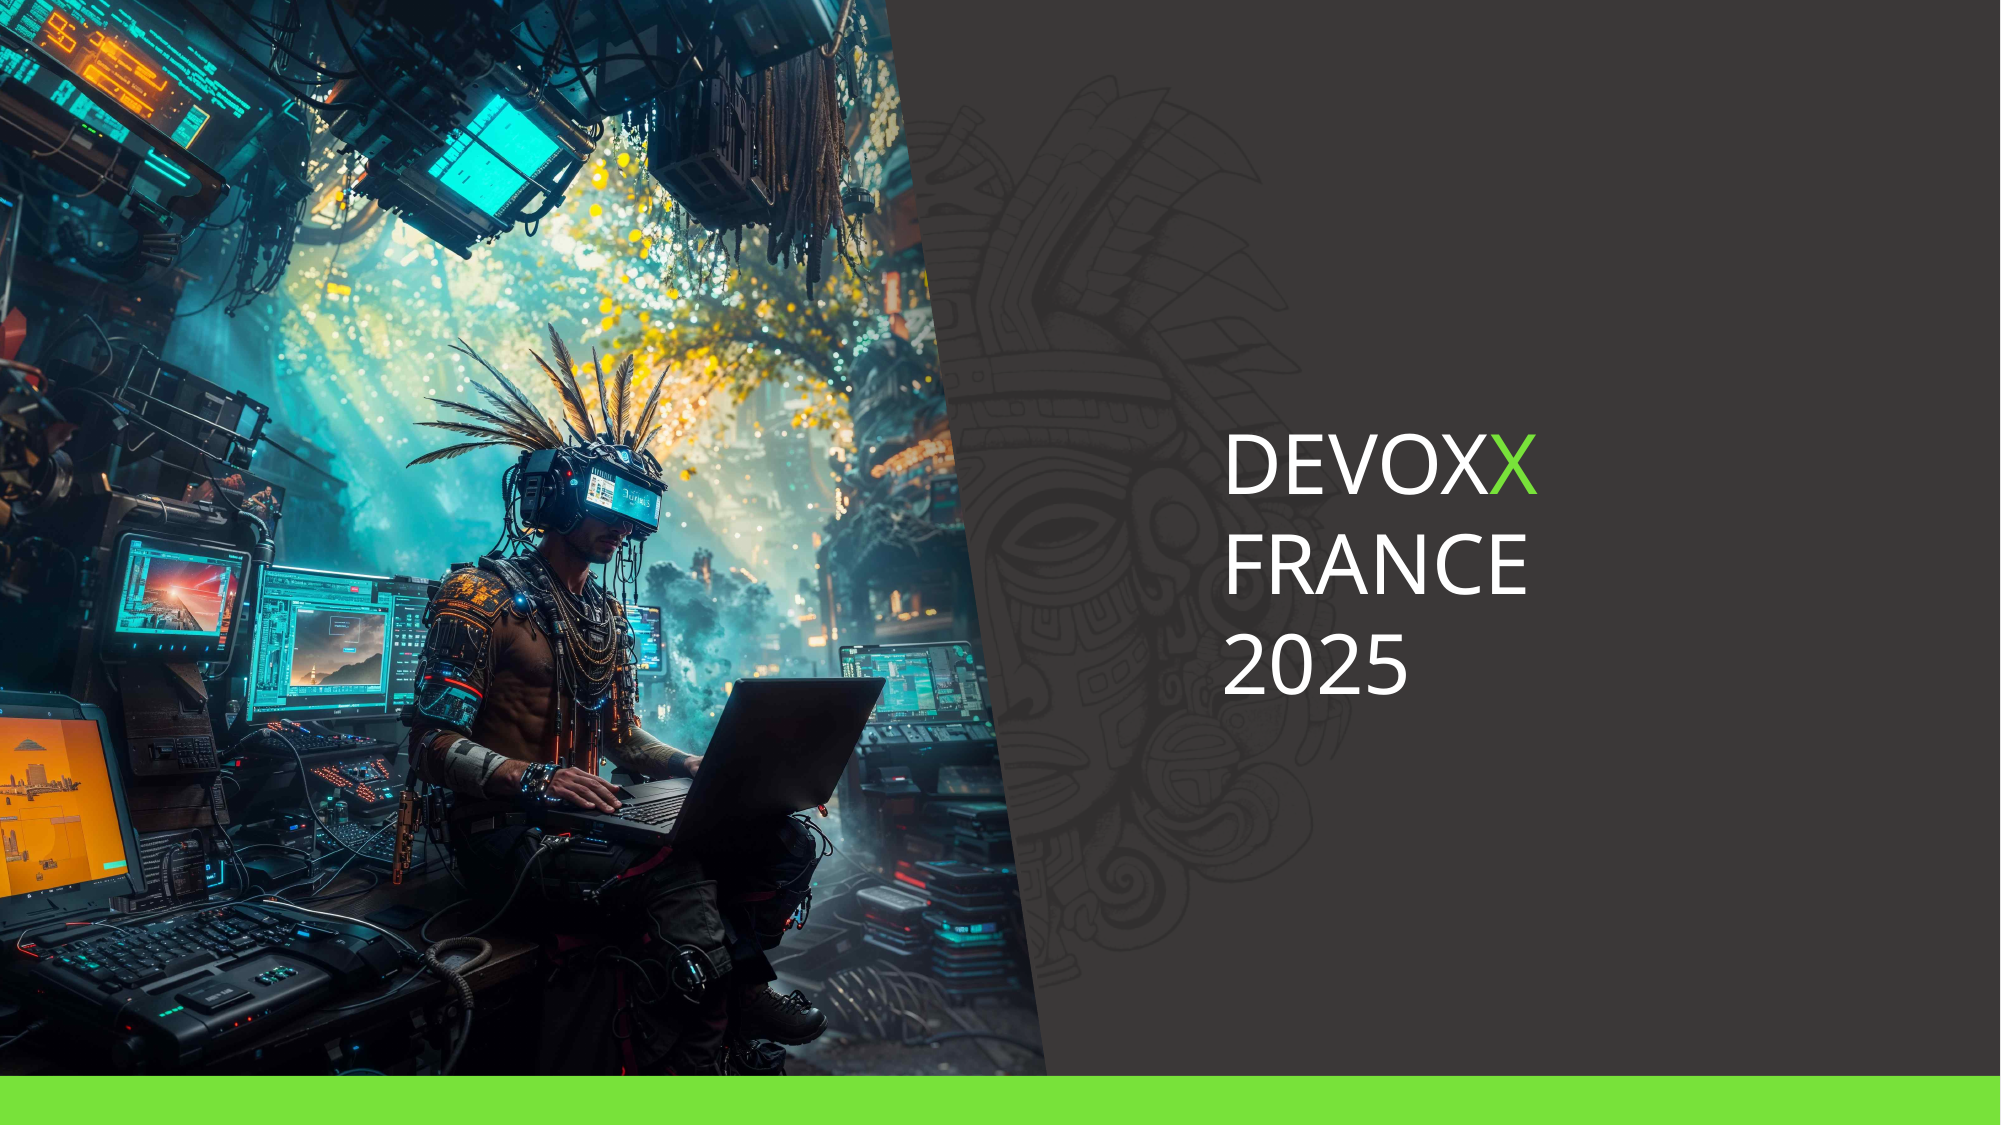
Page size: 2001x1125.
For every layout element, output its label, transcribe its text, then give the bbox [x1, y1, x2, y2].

picture [0, 0, 1046, 1075]
text_box DEVOXX FRANCE 2025 [1206, 403, 1958, 719]
